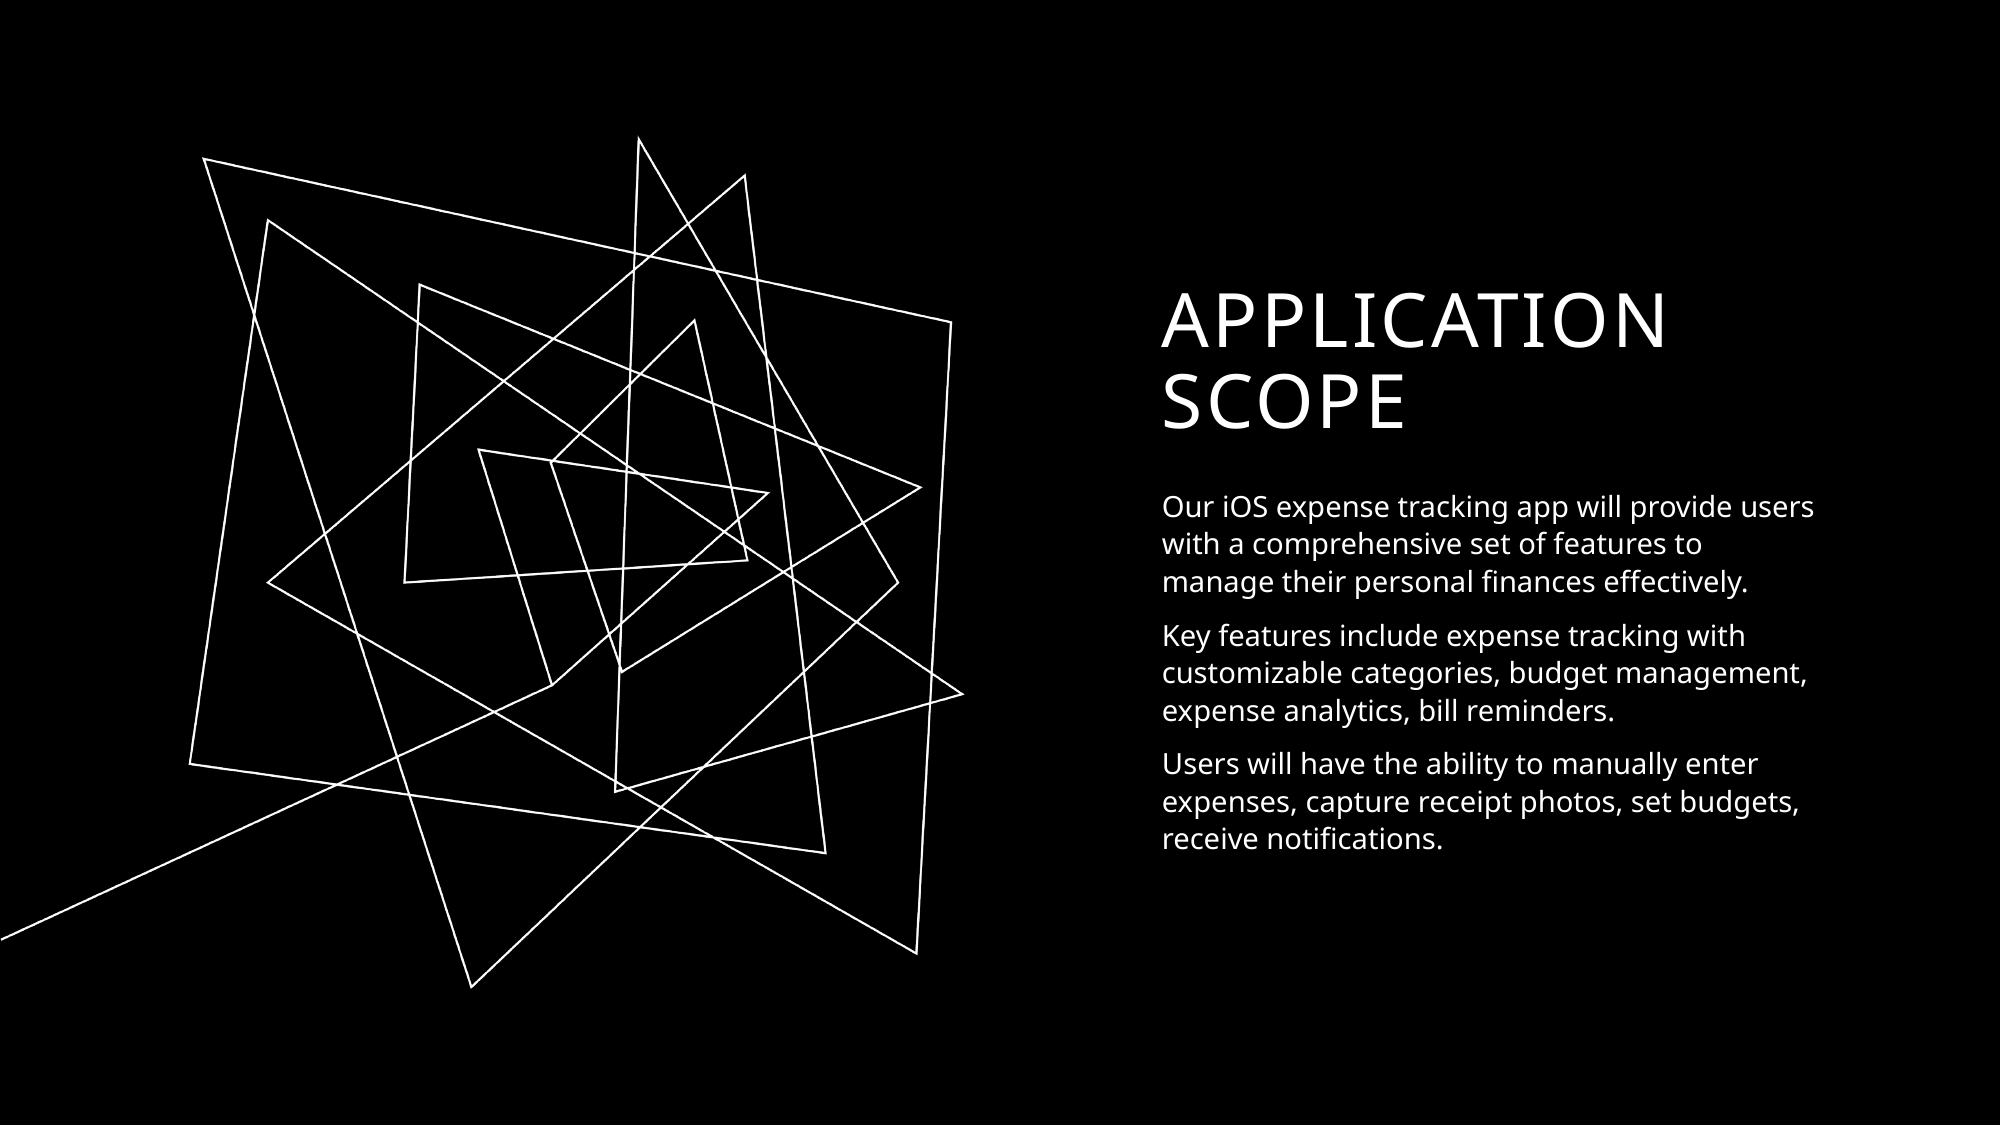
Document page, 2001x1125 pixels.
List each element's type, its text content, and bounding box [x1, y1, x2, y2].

subtitle Our iOS expense tracking app will provide users with a comprehensive set of features to manage their personal finances effectively. Key features include expense tracking with customizable categories, budget management, expense analytics, bill reminders. Users will have the ability to manually enter expenses, capture receipt photos, set budgets, receive notifications. [1146, 478, 1833, 979]
picture [0, 135, 965, 989]
title APPLICATION SCOPE [1146, 170, 1925, 453]
